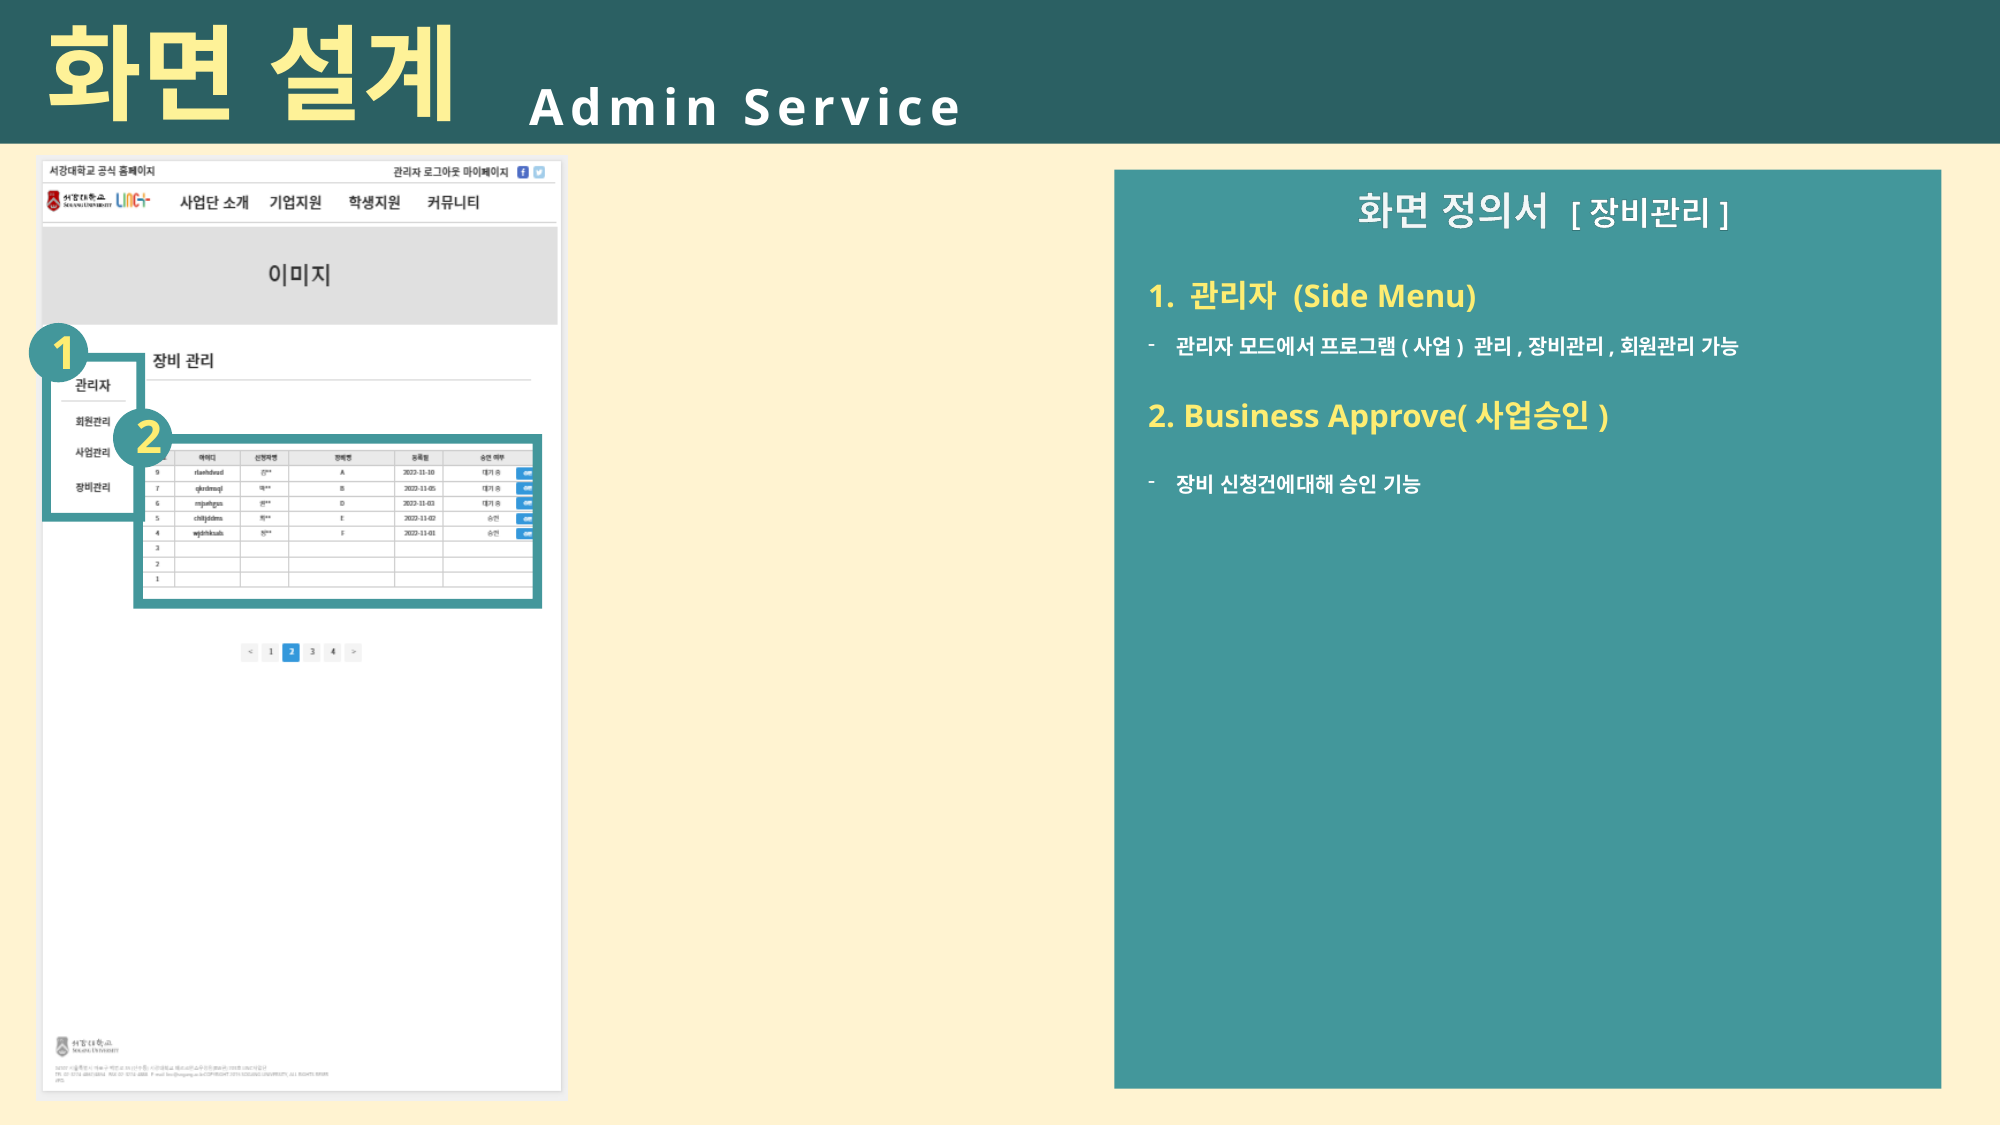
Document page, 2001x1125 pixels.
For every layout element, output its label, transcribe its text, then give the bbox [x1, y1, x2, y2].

text_box [0, 0, 2000, 145]
picture [36, 155, 568, 1101]
text_box 화면 정의서 [장비관리] [1249, 178, 1838, 241]
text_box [112, 400, 173, 470]
text_box [0, 145, 2000, 1125]
text_box 1. 관리자 (Side Menu) 관리자 모드에서 프로그램(사업) 관리,장비관리,회원관리 가능 2. Business Approve(사업승인) 장비 신청건에대해 승인 기능 [1133, 269, 1923, 566]
text_box Admin Service [515, 67, 1192, 143]
text_box [1113, 169, 1942, 1090]
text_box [28, 316, 89, 386]
text_box 화면 설계 [31, 1, 568, 141]
